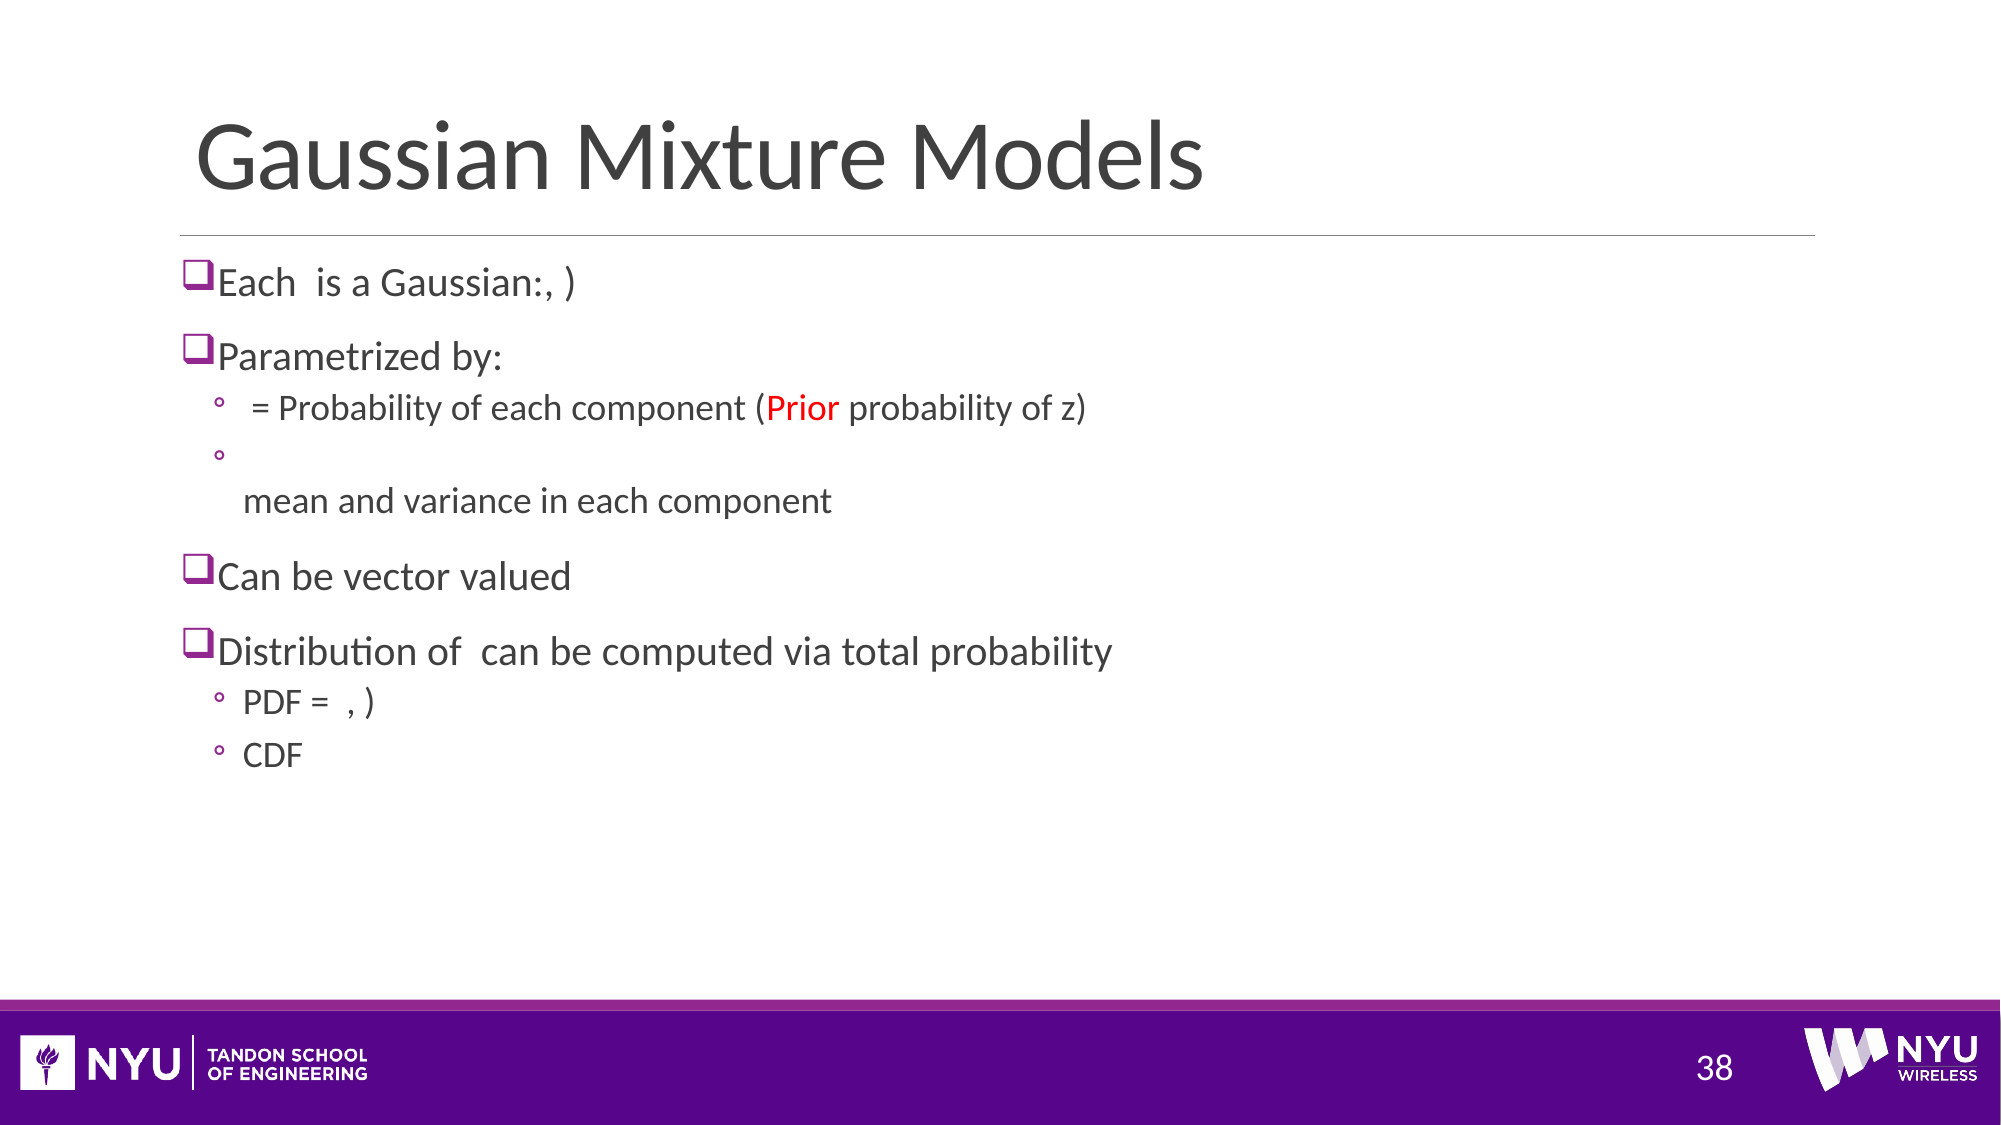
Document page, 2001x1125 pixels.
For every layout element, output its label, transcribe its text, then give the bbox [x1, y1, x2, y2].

slide_number 38 [1533, 1035, 1749, 1096]
title Gaussian Mixture Models [180, 47, 1830, 218]
